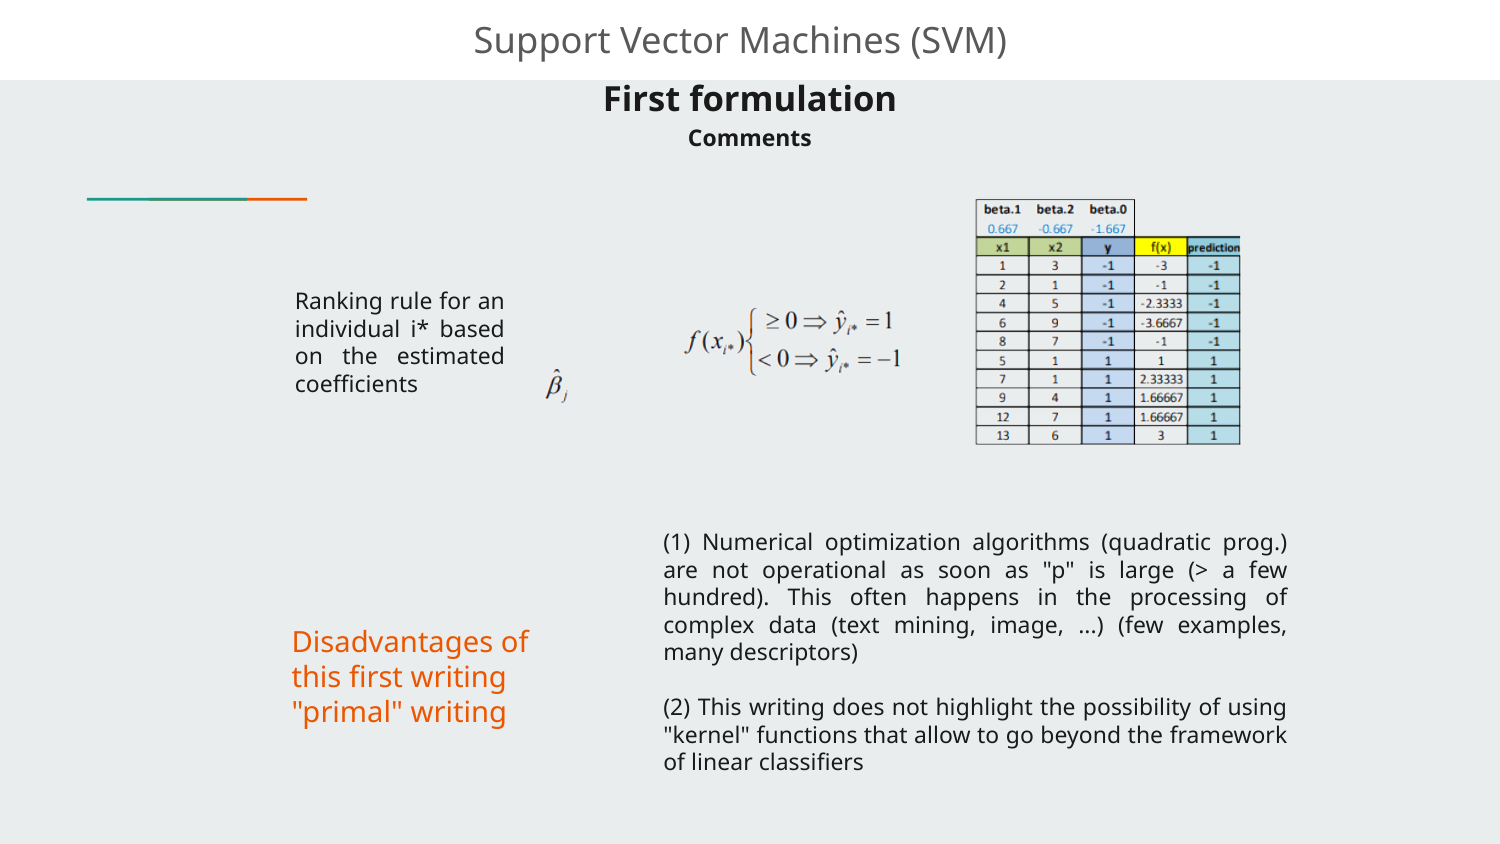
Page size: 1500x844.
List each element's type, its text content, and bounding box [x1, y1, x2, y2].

title First formulation Comments [308, 59, 1192, 114]
subtitle Support Vector Machines (SVM) [367, 0, 1114, 80]
picture [256, 116, 1304, 830]
